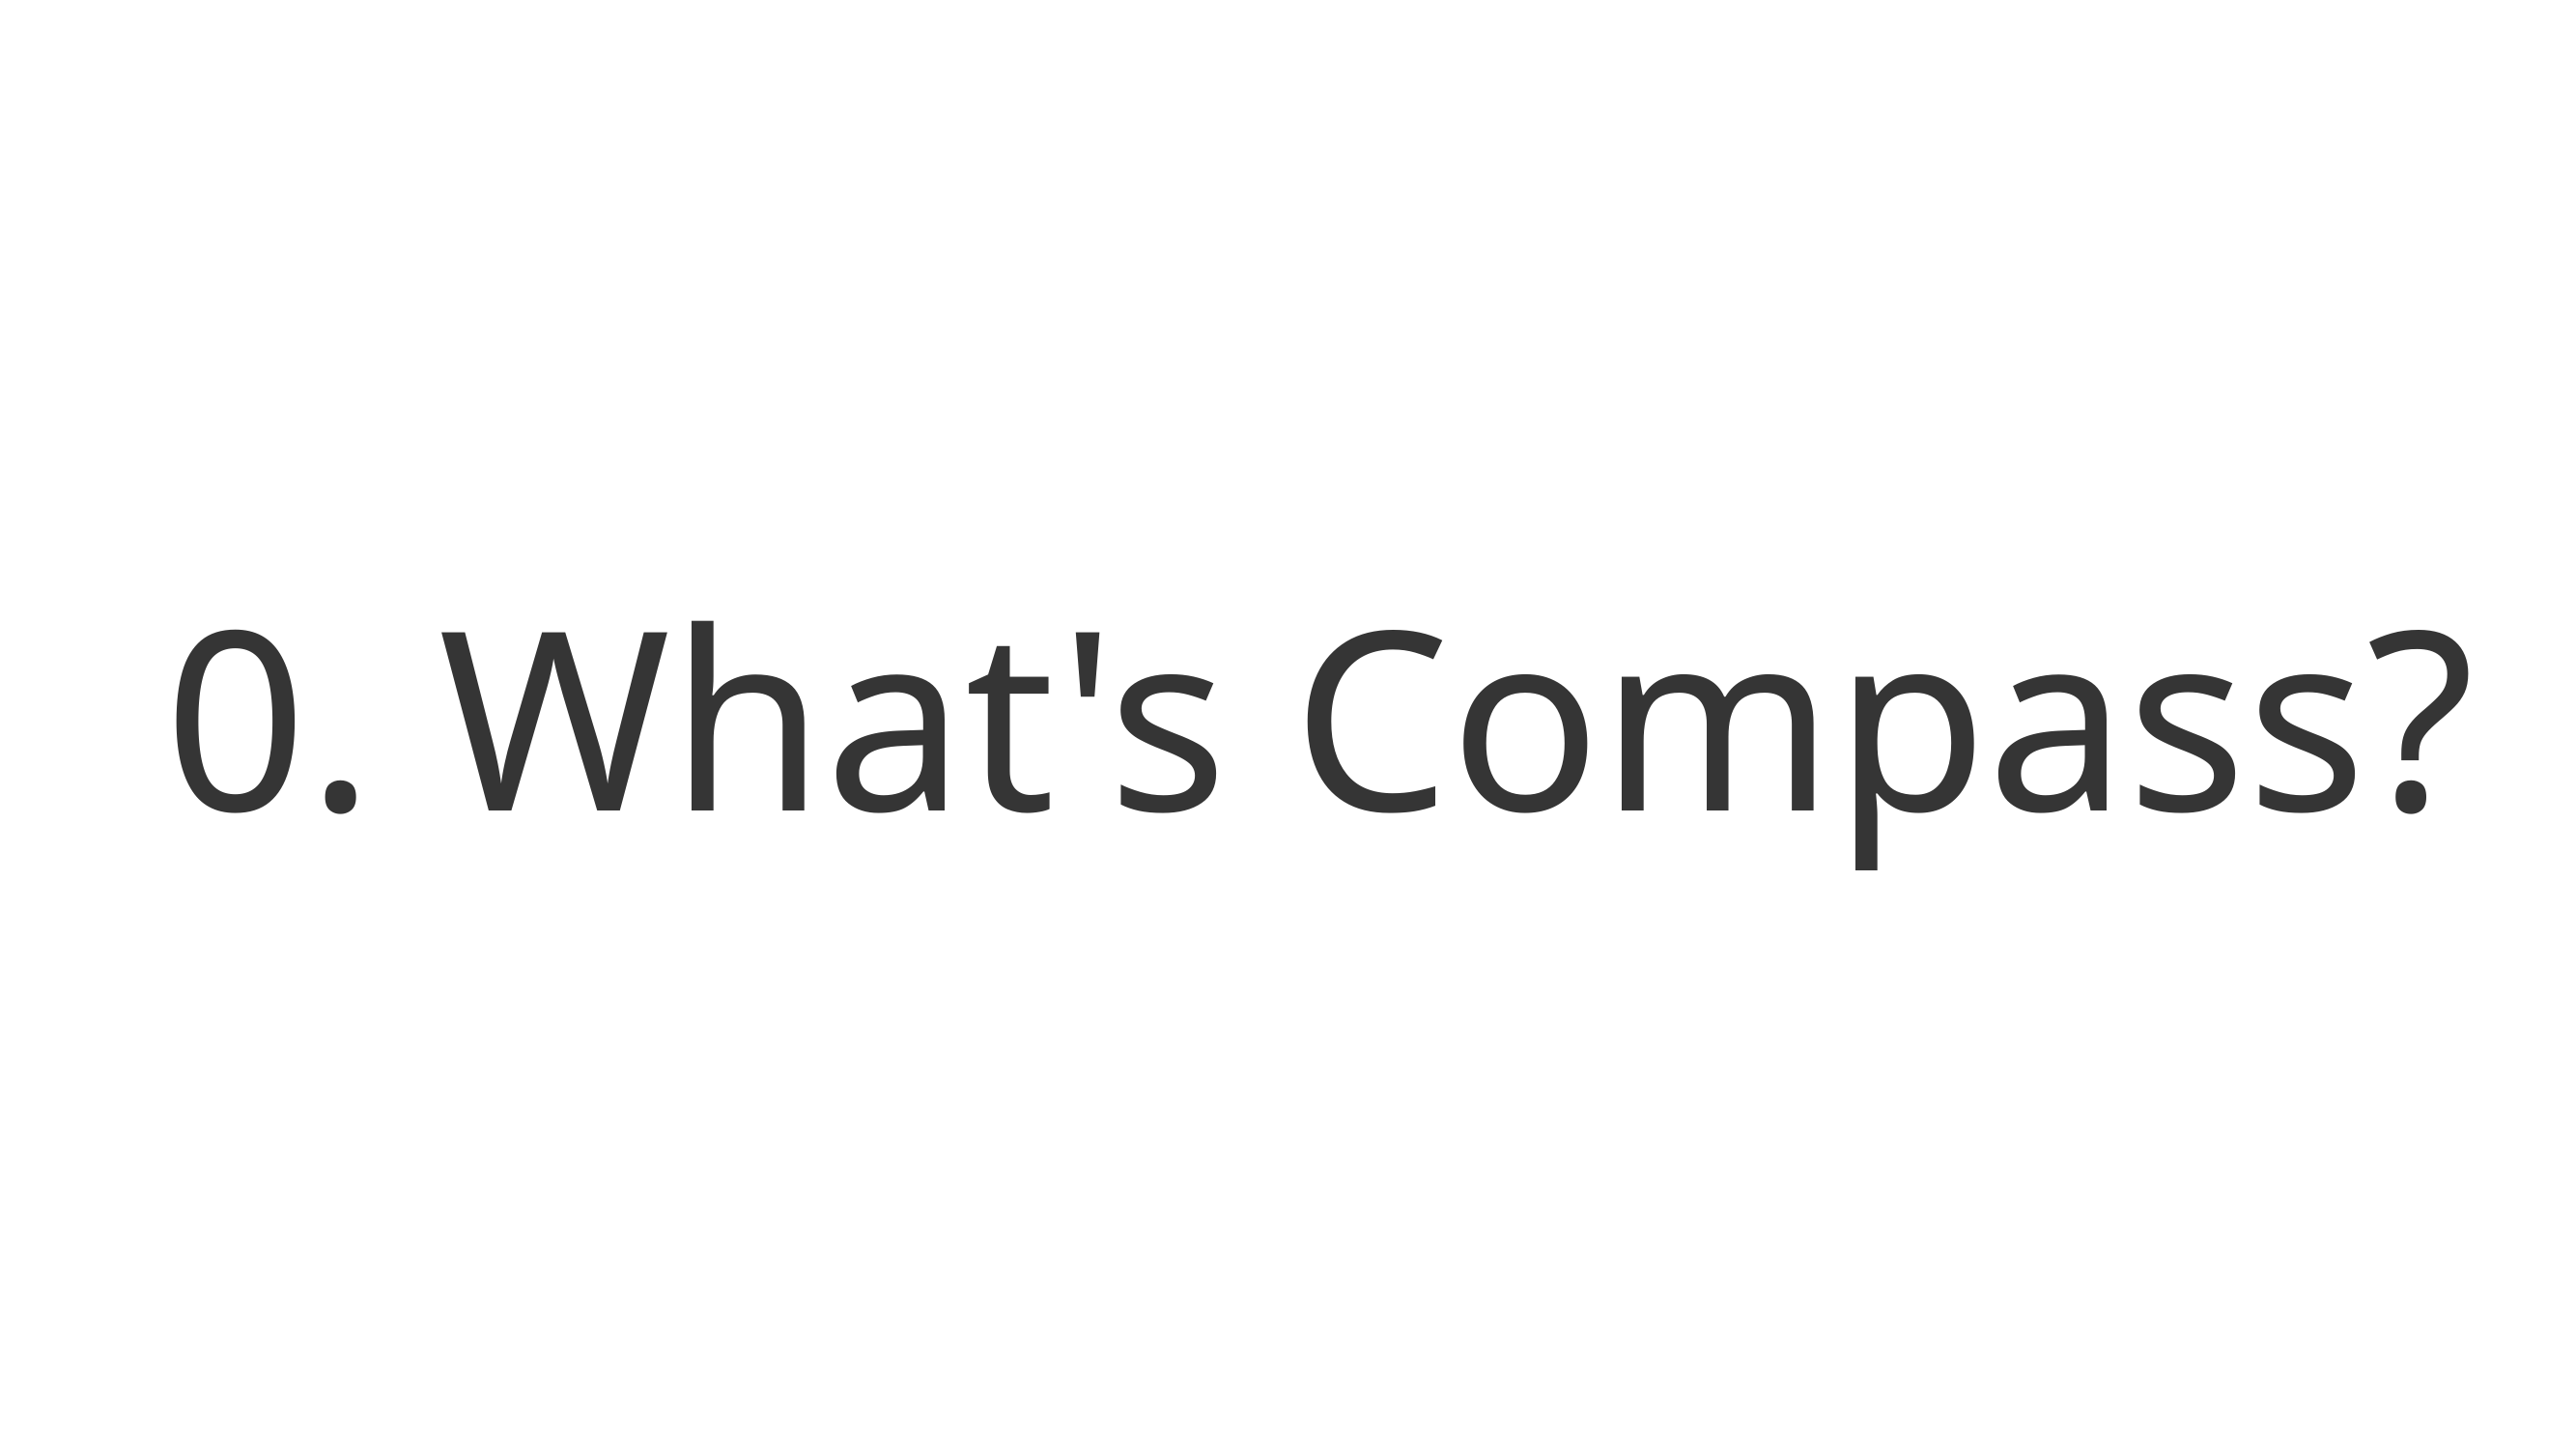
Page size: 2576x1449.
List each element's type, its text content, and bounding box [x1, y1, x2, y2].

text_box 0. What's Compass? [99, 573, 2477, 862]
